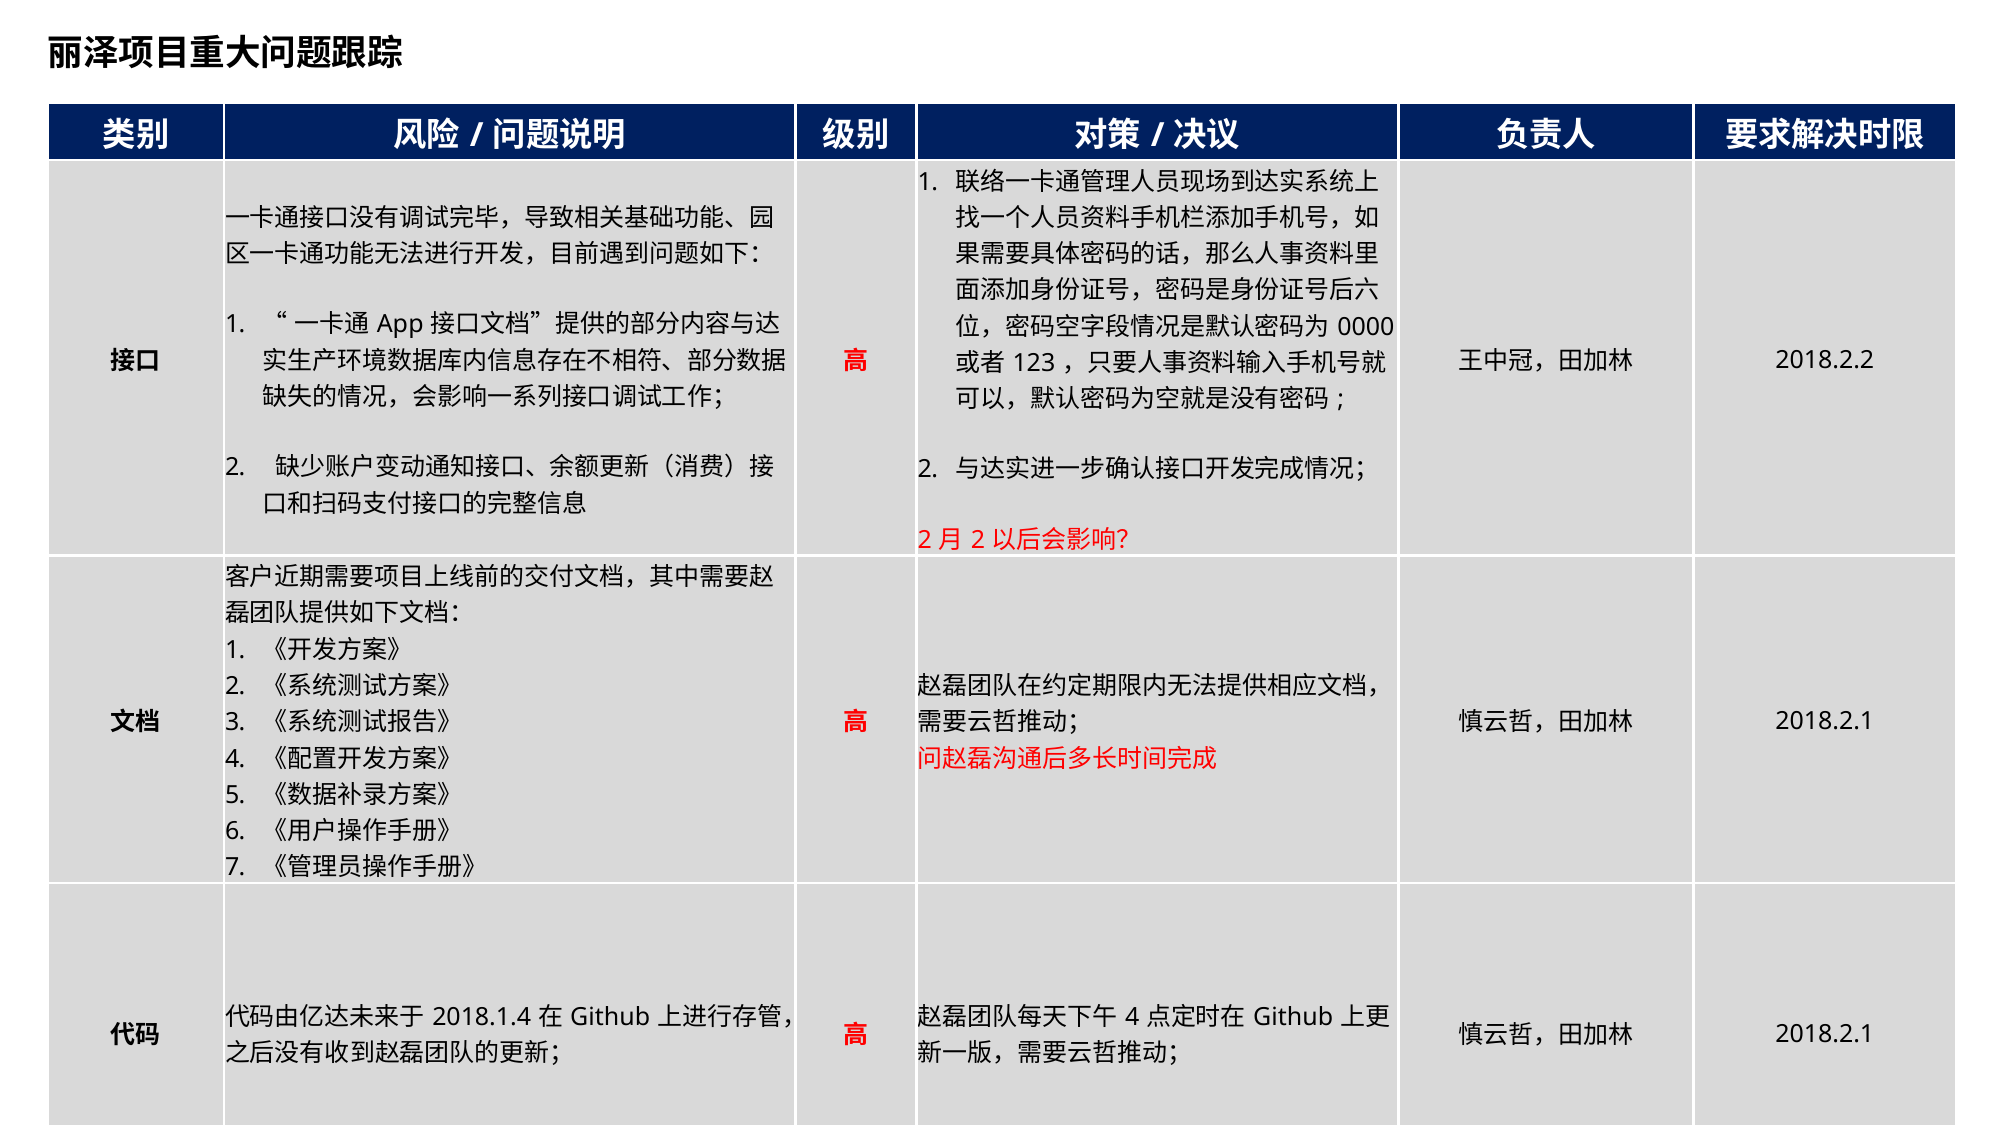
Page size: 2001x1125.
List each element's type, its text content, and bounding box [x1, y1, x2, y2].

table_cell 高 [797, 557, 915, 882]
table_cell 2018.2.2 [1695, 161, 1955, 554]
table_cell 高 [797, 161, 915, 554]
table_cell 联络一卡通管理人员现场到达实系统上找一个人员资料手机栏添加手机号，如果需要具体密码的话，那么人事资料里面添加身份证号，密码是身份证号后六位，密码空字段情况是默认密码为0000或者123，只要人事资料输入手机号就可以，默认密码为空就是没有密码; 与达实进一步确认接口开发完成情况； 2月2以后会影响？ [918, 161, 1397, 554]
table_cell 一卡通接口没有调试完毕，导致相关基础功能、园区一卡通功能无法进行开发，目前遇到问题如下： “一卡通App接口文档”提供的部分内容与达实生产环境数据库内信息存在不相符、部分数据缺失的情况，会影响一系列接口调试工作； 缺少账户变动通知接口、余额更新（消费）接口和扫码支付接口的完整信息 [225, 161, 794, 554]
table_cell 赵磊团队在约定期限内无法提供相应文档，需要云哲推动； 问赵磊沟通后多长时间完成 [918, 557, 1397, 882]
table_cell 慎云哲，田加林 [1400, 884, 1692, 1125]
title 丽泽项目重大问题跟踪 [33, 27, 1861, 81]
table_header 类别 [49, 104, 223, 159]
table_cell 代码由亿达未来于2018.1.4在Github上进行存管，之后没有收到赵磊团队的更新； [225, 884, 794, 1125]
table_header 对策/决议 [918, 104, 1397, 159]
table_cell 赵磊团队每天下午4点定时在Github上更新一版，需要云哲推动； [918, 884, 1397, 1125]
table_header 风险/问题说明 [225, 104, 794, 159]
table_cell 代码 [49, 884, 223, 1125]
table_header 要求解决时限 [1695, 104, 1955, 159]
table_cell 2018.2.1 [1695, 884, 1955, 1125]
table_header 负责人 [1400, 104, 1692, 159]
table_cell 客户近期需要项目上线前的交付文档，其中需要赵磊团队提供如下文档： 《开发方案》 《系统测试方案》 《系统测试报告》 《配置开发方案》 《数据补录方案》 《用户操作手册》 《管理员操作手册》 [225, 557, 794, 882]
table_cell 王中冠，田加林 [1400, 161, 1692, 554]
table_cell 慎云哲，田加林 [1400, 557, 1692, 882]
table_cell 接口 [49, 161, 223, 554]
table_header 级别 [797, 104, 915, 159]
table_cell 2018.2.1 [1695, 557, 1955, 882]
table_cell 高 [797, 884, 915, 1125]
table_cell 文档 [49, 557, 223, 882]
